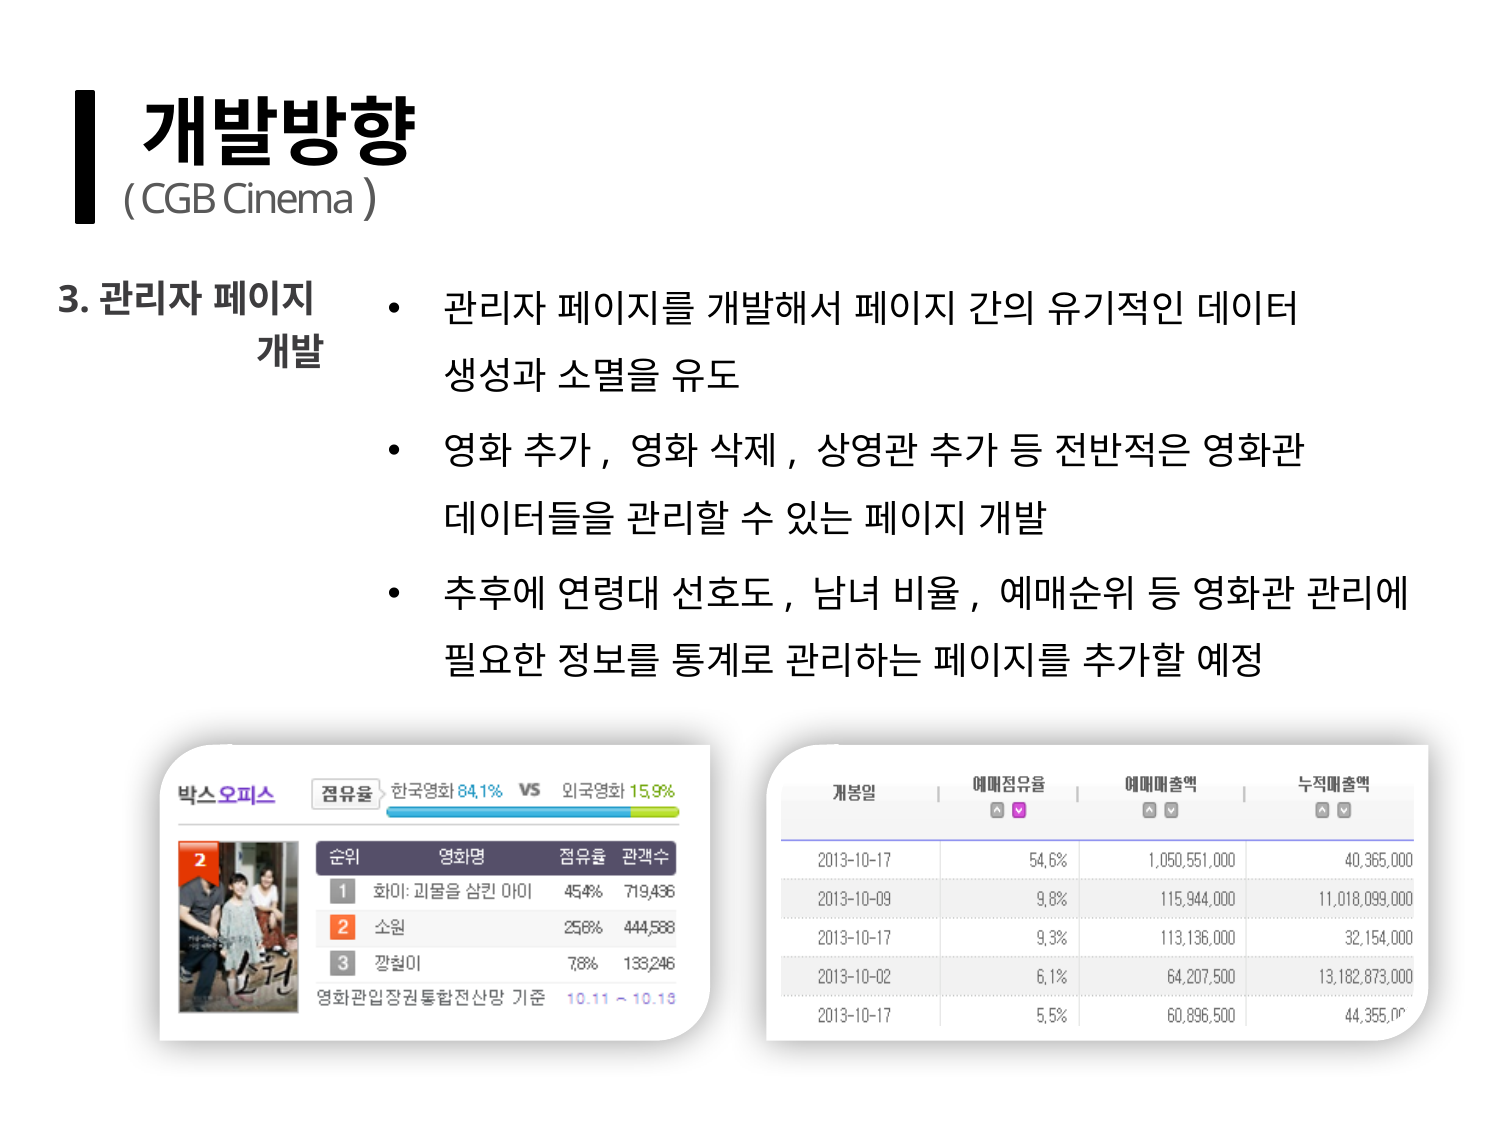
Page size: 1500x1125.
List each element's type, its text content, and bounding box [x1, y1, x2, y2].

text_box [75, 90, 95, 224]
picture [773, 751, 1422, 1034]
picture [166, 751, 703, 1034]
text_box 3.관리자 페이지 개발 [42, 267, 399, 471]
text_box 개발방향 [126, 77, 433, 182]
text_box ( CGB Cinema ) [108, 155, 393, 231]
text_box 관리자 페이지를 개발해서 페이지 간의 유기적인 데이터 생성과 소멸을 유도 영화 추가, 영화 삭제, 상영관 추가 등 전반적은 영화관 데이터들을 관리할 수 있는 페이지 개발 추후에 연령대 선호도, 남녀 비율, 예매순위 등 영화관 관리에 필요한 정보를 통계로 관리하는 페이지를 추가할 예정 [372, 254, 1473, 464]
